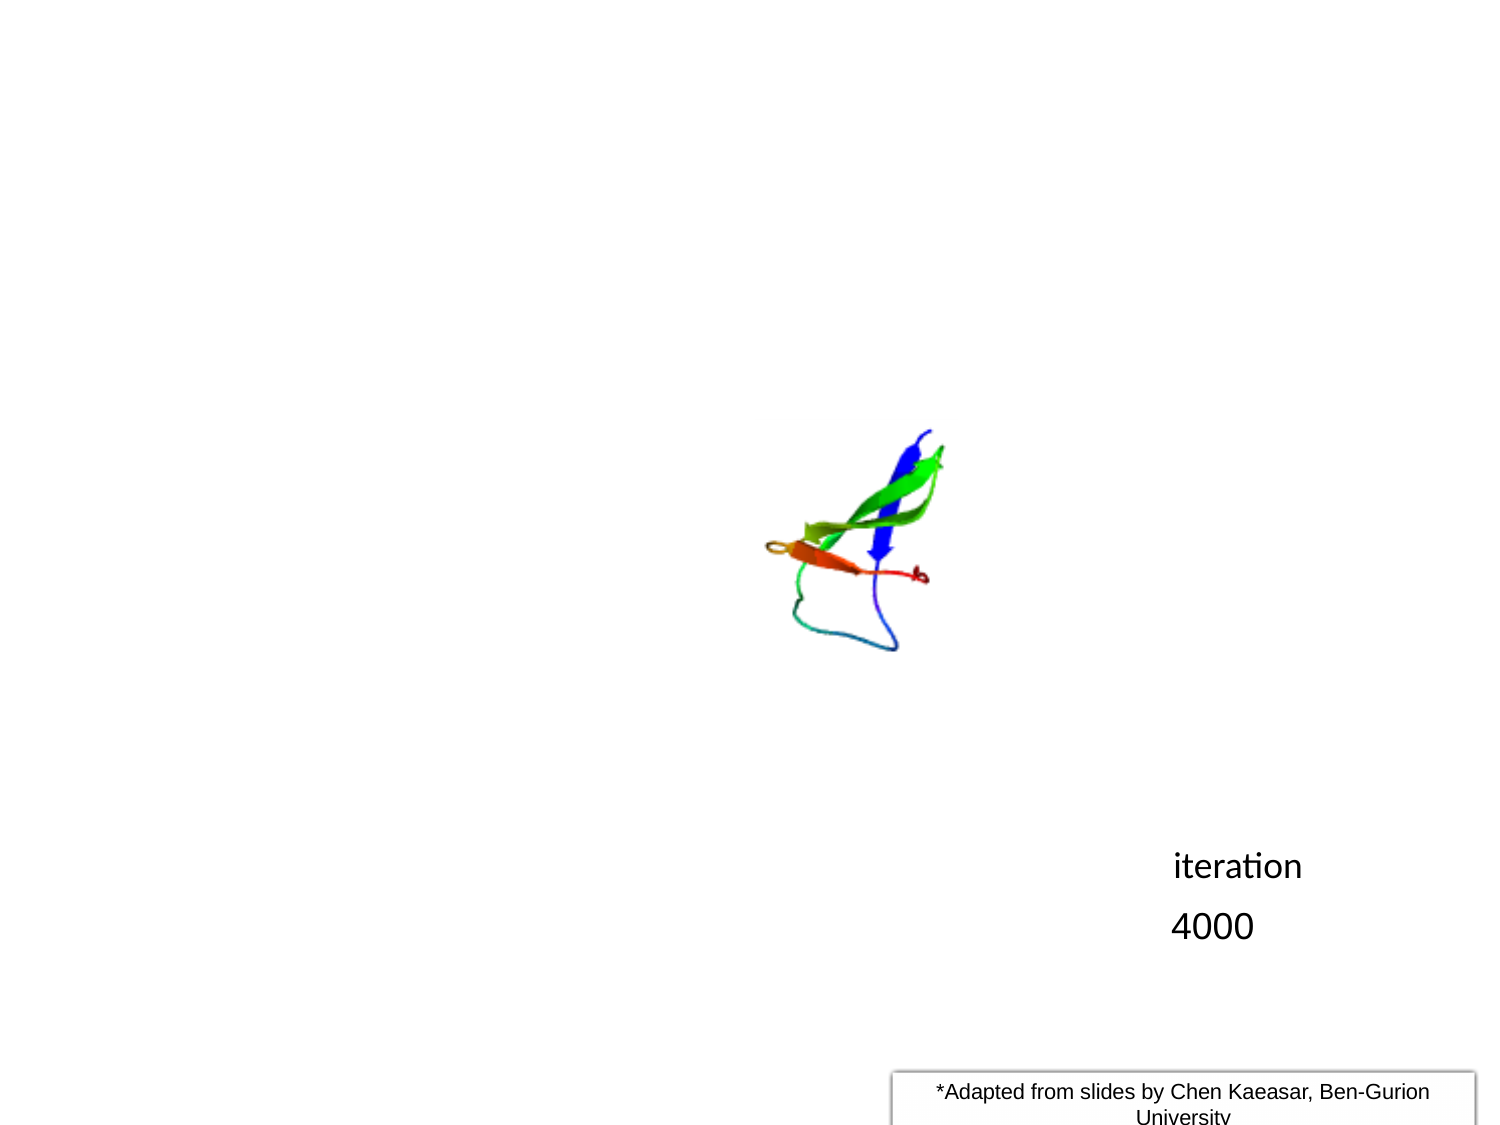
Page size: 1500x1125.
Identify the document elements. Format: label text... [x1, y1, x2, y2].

text_box 4000 [1156, 894, 1269, 954]
text_box iteration [1158, 834, 1318, 894]
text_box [755, 418, 958, 662]
text_box *Adapted from slides by Chen Kaeasar, Ben-Gurion University [896, 1077, 1471, 1125]
